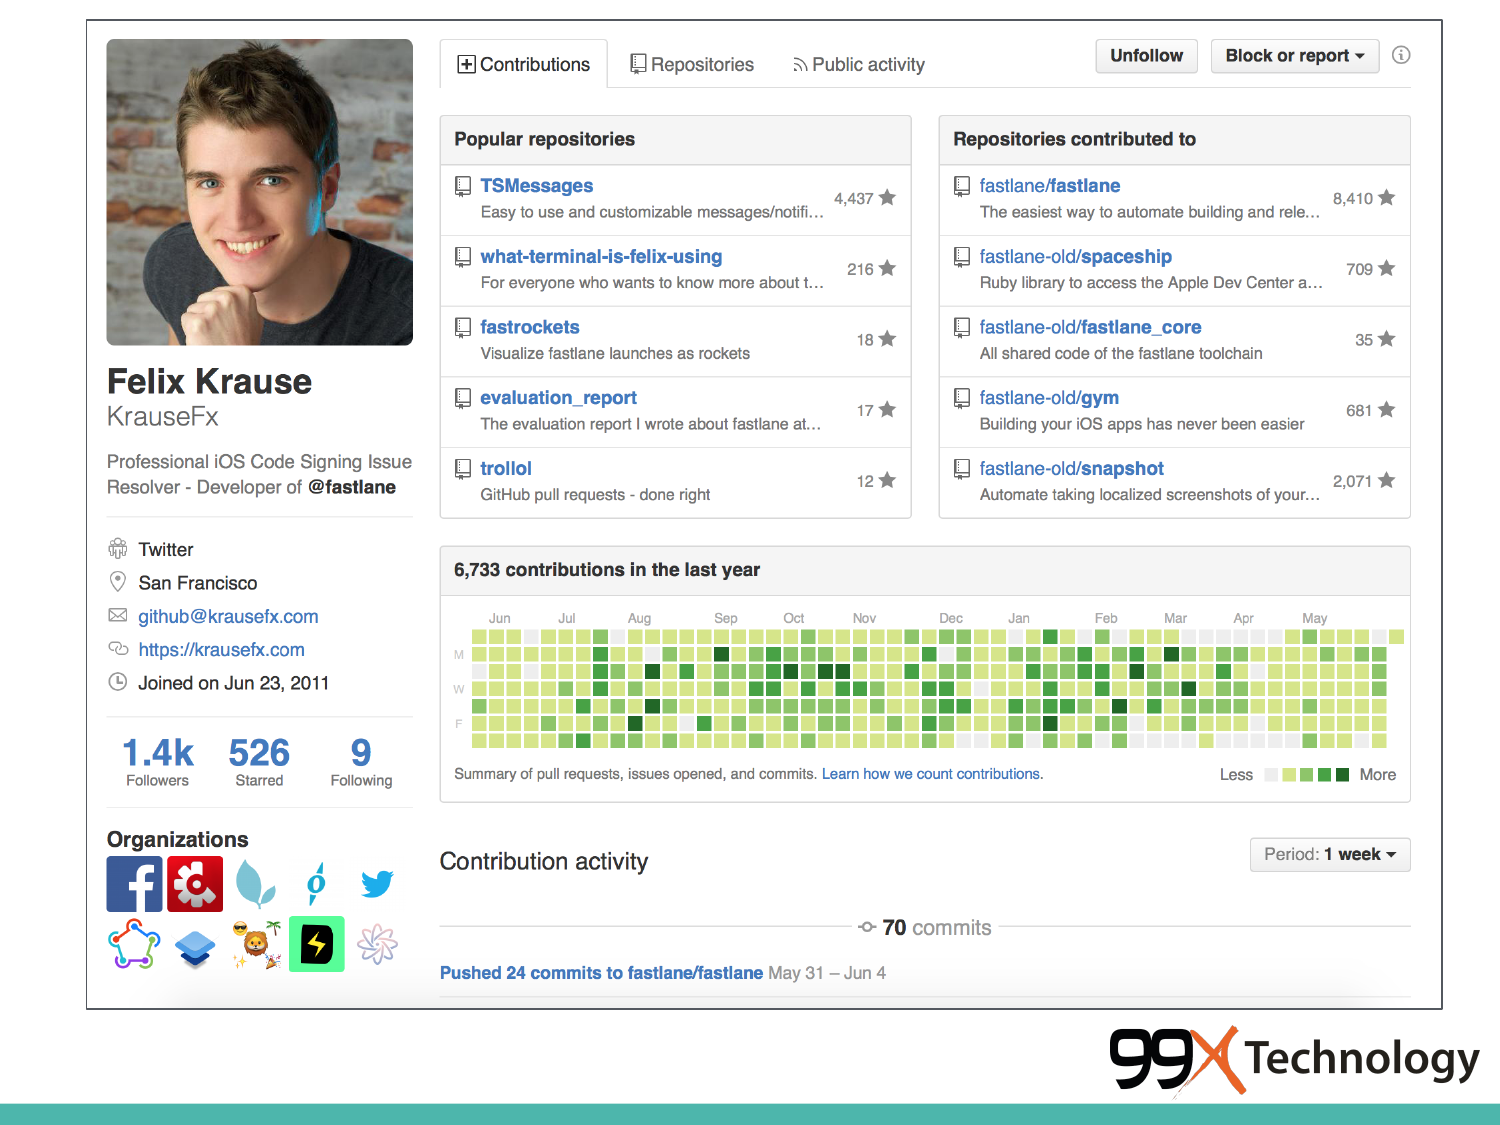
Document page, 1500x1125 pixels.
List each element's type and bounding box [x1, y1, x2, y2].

picture [1110, 1025, 1480, 1101]
picture [86, 20, 1442, 1009]
